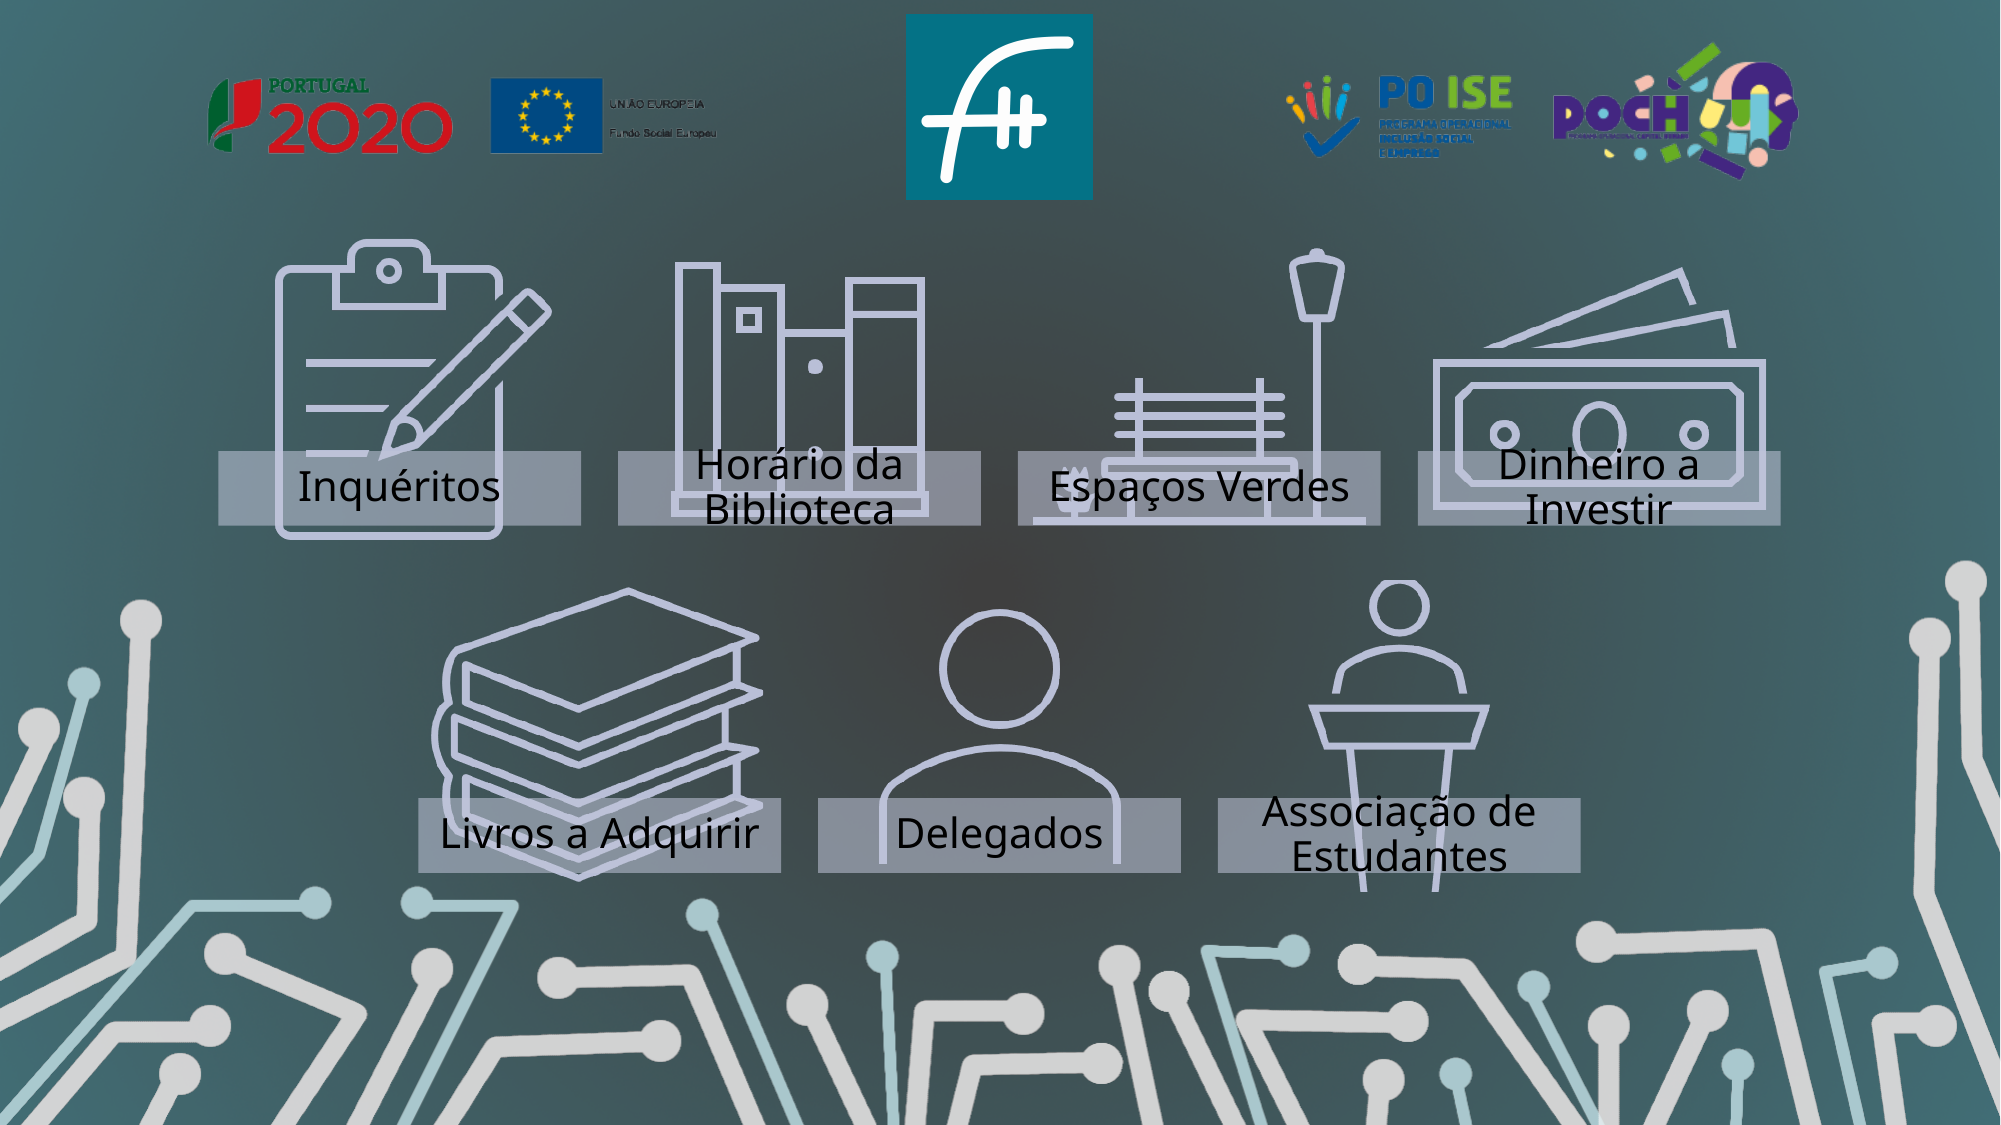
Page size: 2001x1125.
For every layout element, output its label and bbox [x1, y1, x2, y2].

picture [0, 0, 2001, 1125]
text_box [217, 147, 1782, 978]
